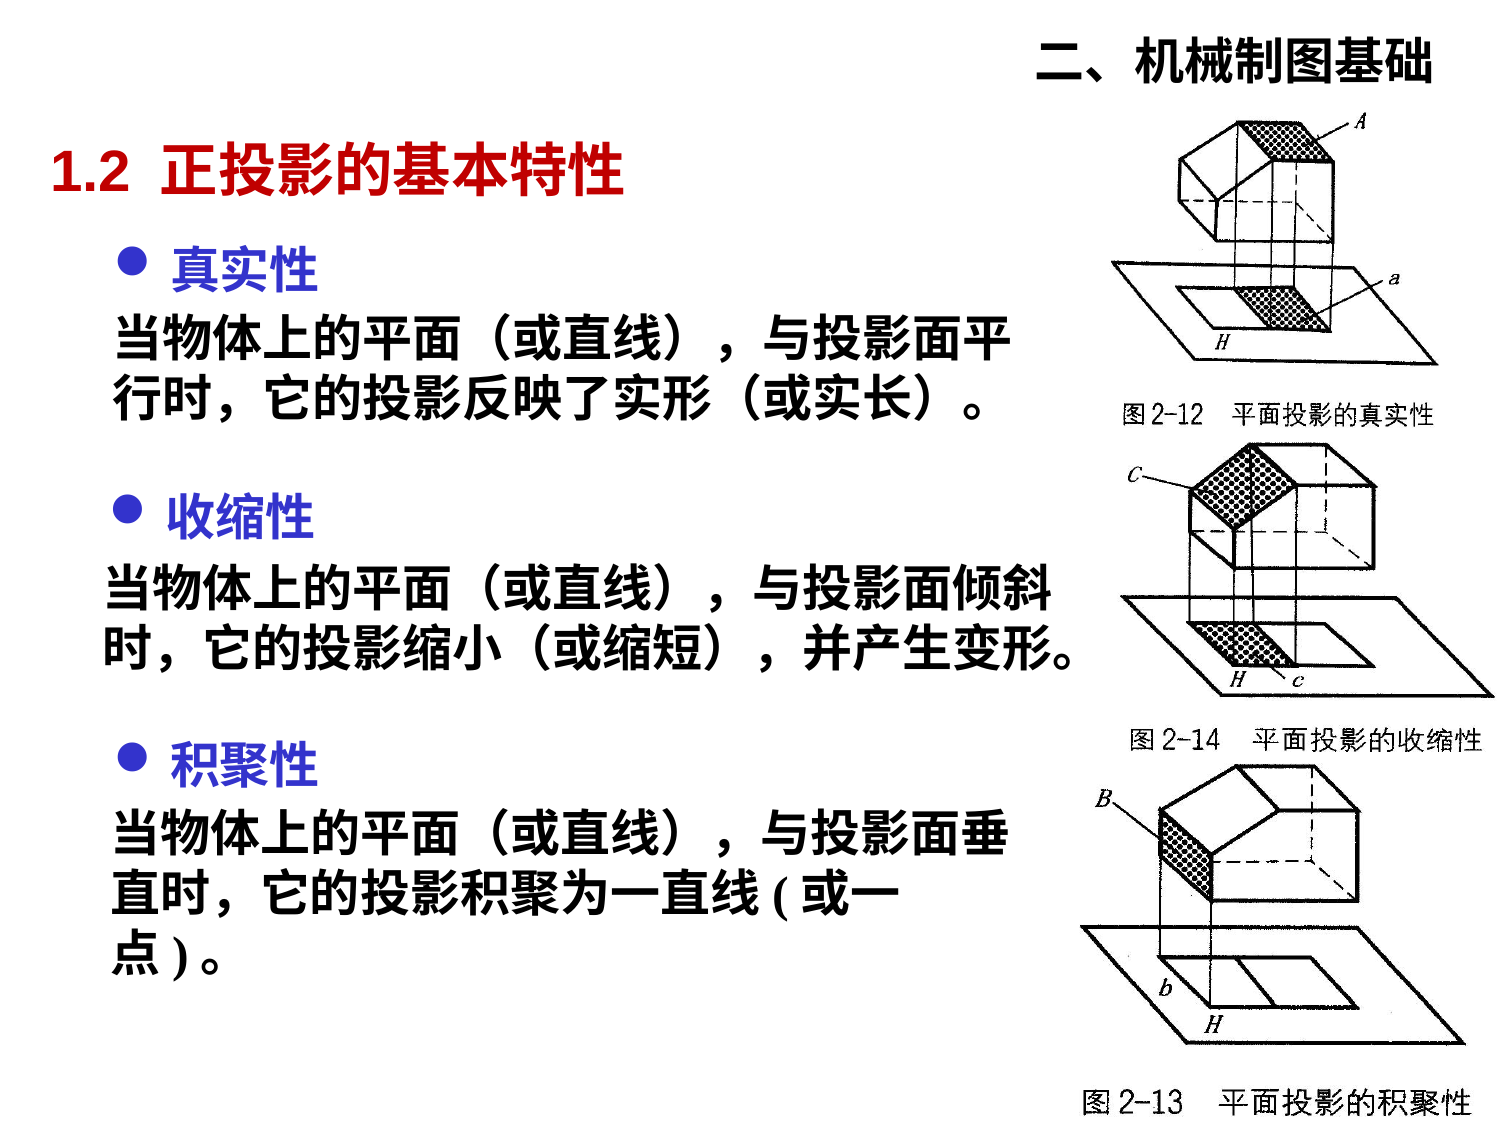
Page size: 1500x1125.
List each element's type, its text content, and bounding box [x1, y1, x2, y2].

text_box 1.2 正投影的基本特性 [35, 125, 833, 211]
text_box 当物体上的平面（或直线），与投影面倾斜时，它的投影缩小（或缩短），并产生变形。 [87, 548, 1112, 684]
picture [1073, 107, 1500, 1125]
text_box 二、机械制图基础 [968, 0, 1500, 120]
text_box 当物体上的平面（或直线），与投影面垂直时，它的投影积聚为一直线(或一点)。 [95, 794, 1052, 989]
text_box 积聚性 [98, 726, 335, 801]
text_box 当物体上的平面（或直线），与投影面平行时，它的投影反映了实形（或实长）。 [97, 298, 1068, 434]
text_box 真实性 [98, 230, 335, 298]
text_box 收缩性 [94, 477, 331, 548]
